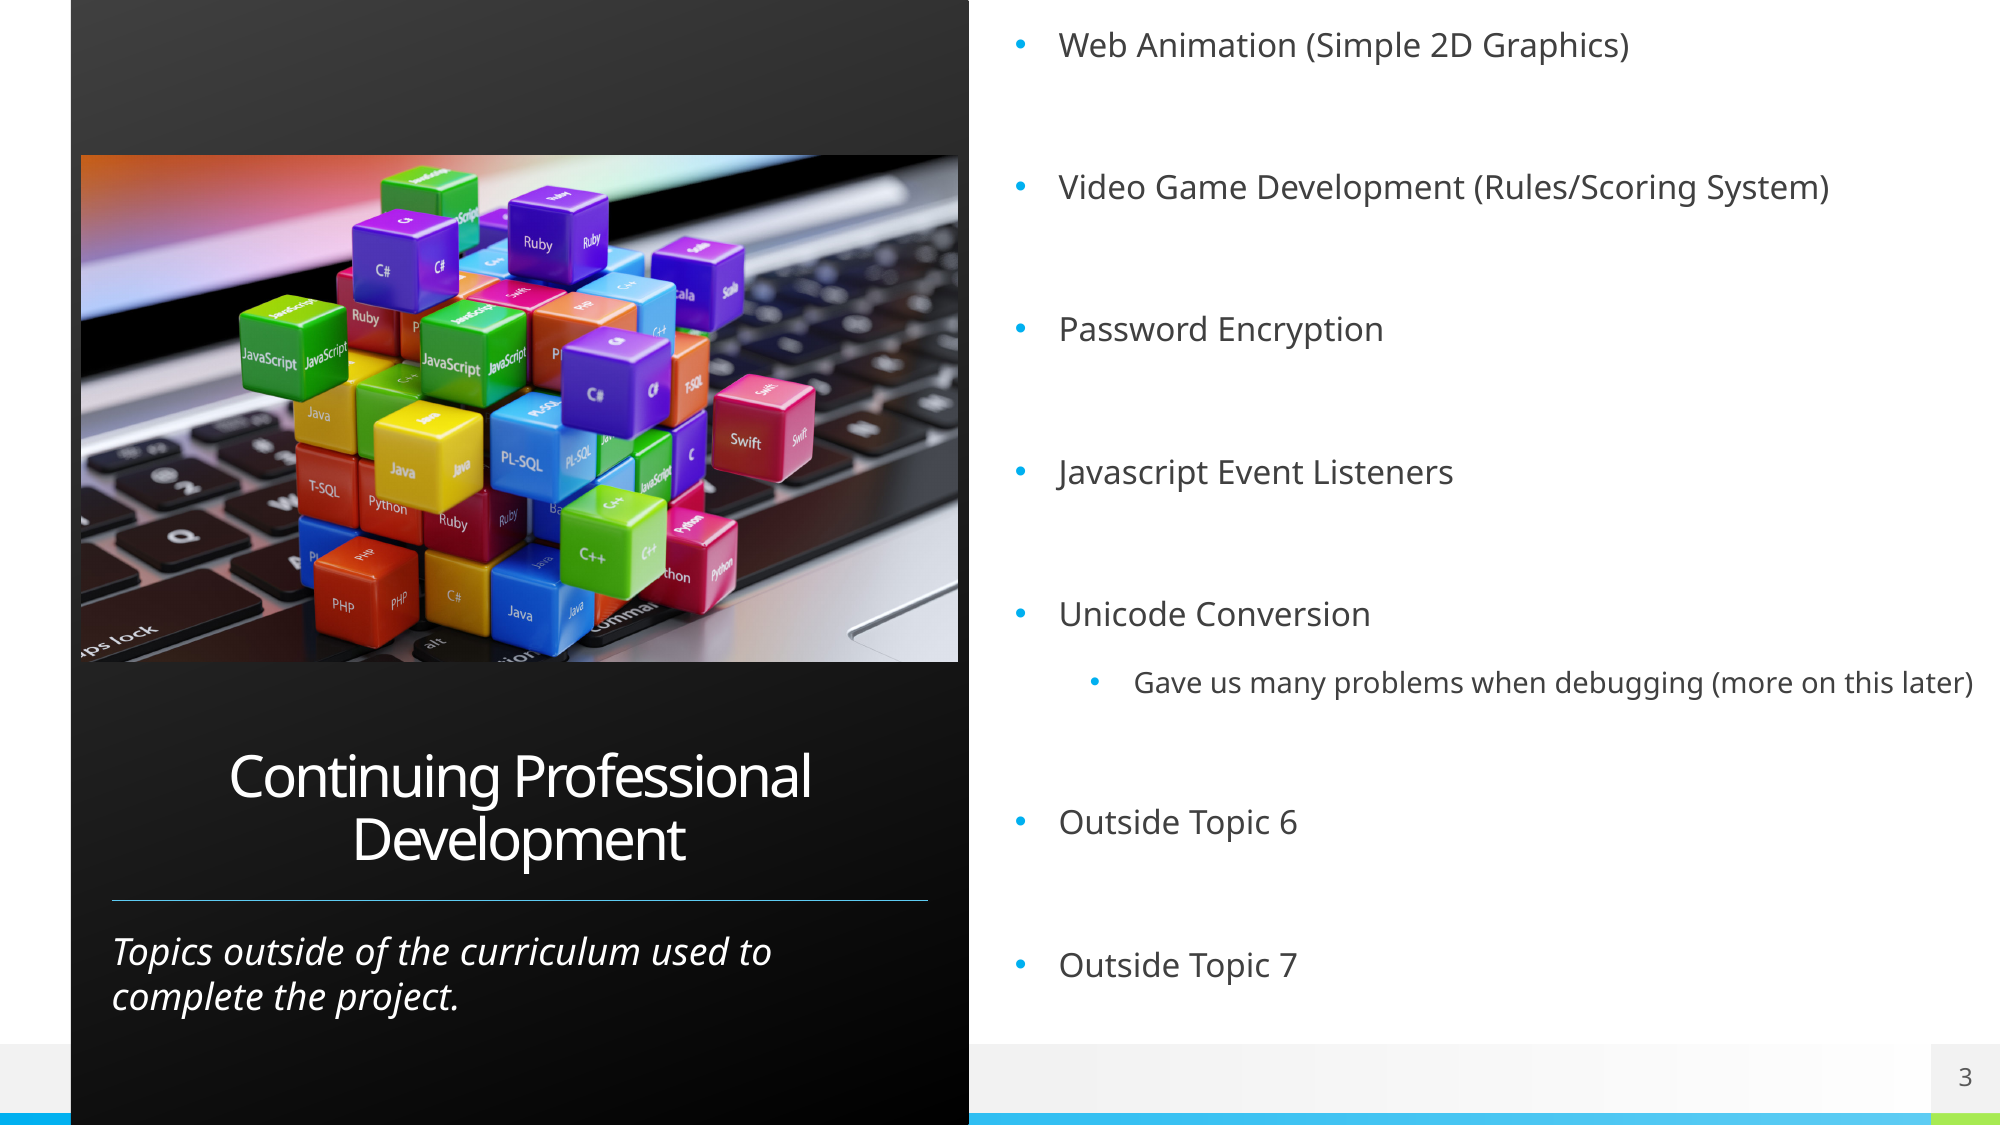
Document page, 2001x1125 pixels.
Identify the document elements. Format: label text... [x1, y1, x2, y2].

picture [81, 154, 958, 662]
title Continuing Professional Development [111, 662, 928, 874]
text_box Web Animation (Simple 2D Graphics) Video Game Development (Rules/Scoring System) Password Encryption Javascript Event Listeners Unicode Conversion Gave us many problems when debugging (more on this later) Outside Topic 6 Outside Topic 7 [999, 16, 2000, 992]
slide_number 3 [1931, 1044, 2000, 1114]
list Topics outside of the curriculum used to complete the project. [111, 928, 928, 1045]
